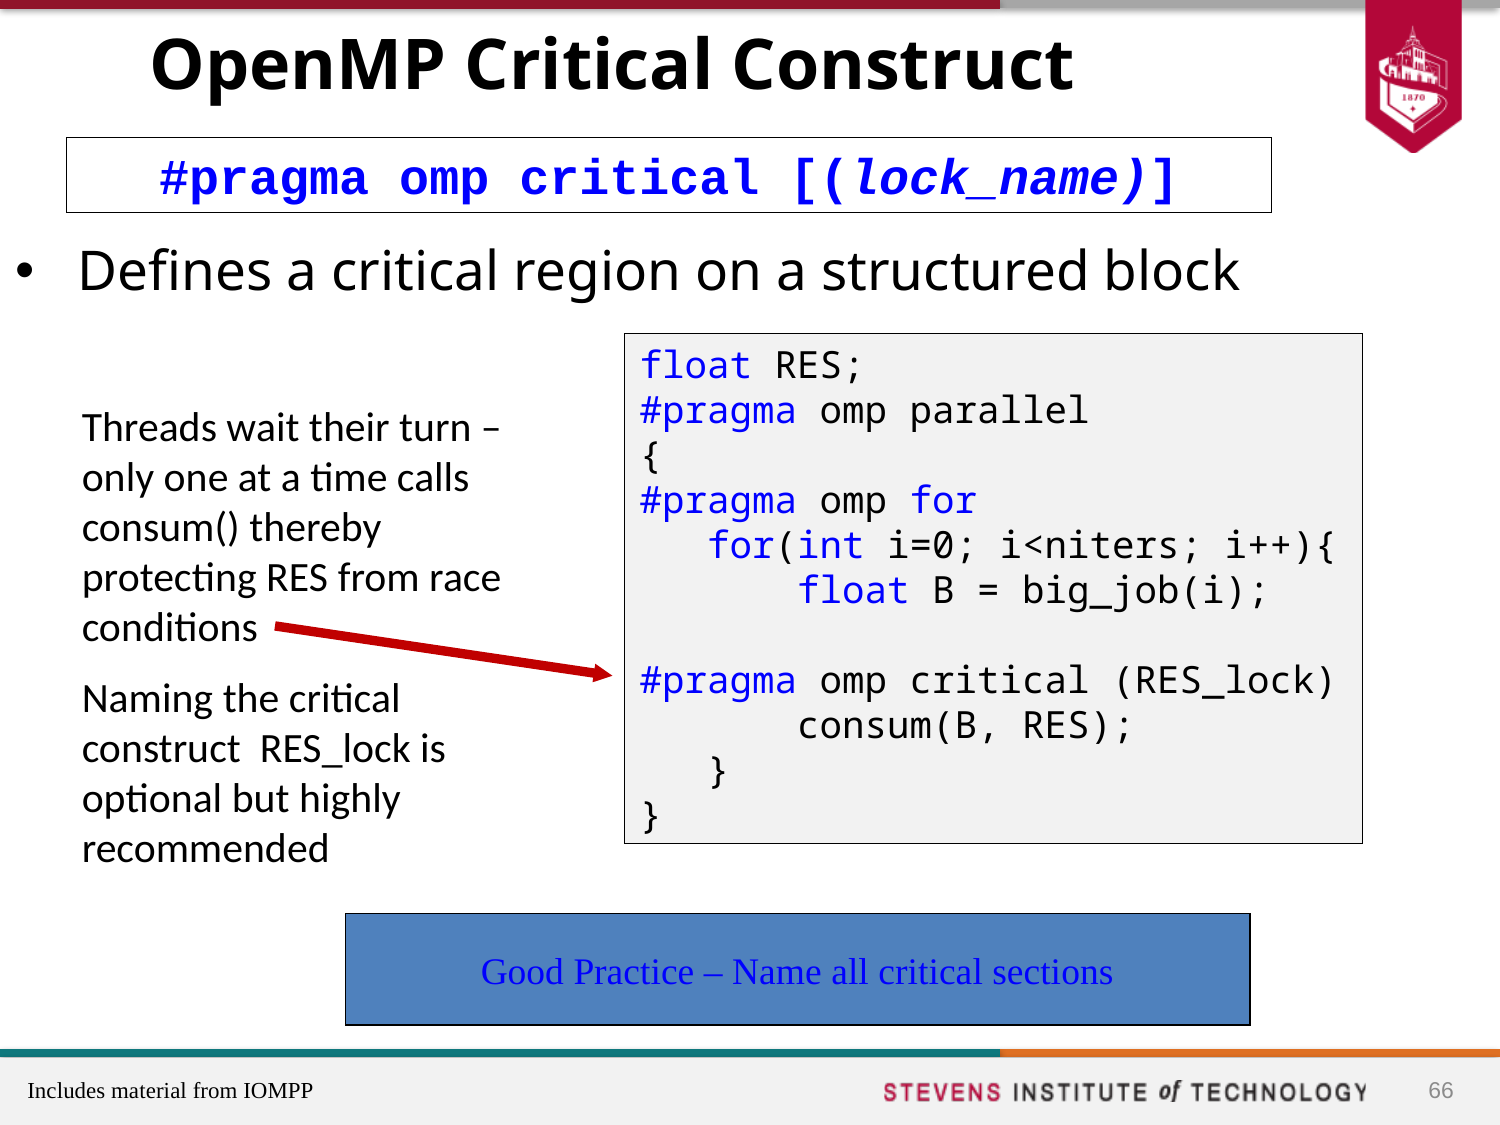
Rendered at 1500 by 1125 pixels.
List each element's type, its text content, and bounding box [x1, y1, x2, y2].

title OpenMP Critical Construct [134, 12, 1373, 112]
text_box float RES; #pragma omp parallel { #pragma omp for for(int i=0; i<niters; i++){ float B = big_job(i); #pragma omp critical (RES_lock) consum(B, RES); } } [624, 333, 1363, 844]
text_box Threads wait their turn – only one at a time calls consum() thereby protecting RES from race conditions Naming the critical construct RES_lock is optional but highly recommended [67, 392, 568, 878]
list Defines a critical region on a structured block [0, 233, 1265, 325]
text_box #pragma omp critical [(lock_name)] [66, 137, 1272, 213]
text_box [274, 625, 613, 679]
text_box Includes material from IOMPP [12, 1068, 329, 1111]
text_box Good Practice – Name all critical sections [345, 913, 1250, 1025]
slide_number 66 [1401, 1059, 1481, 1120]
